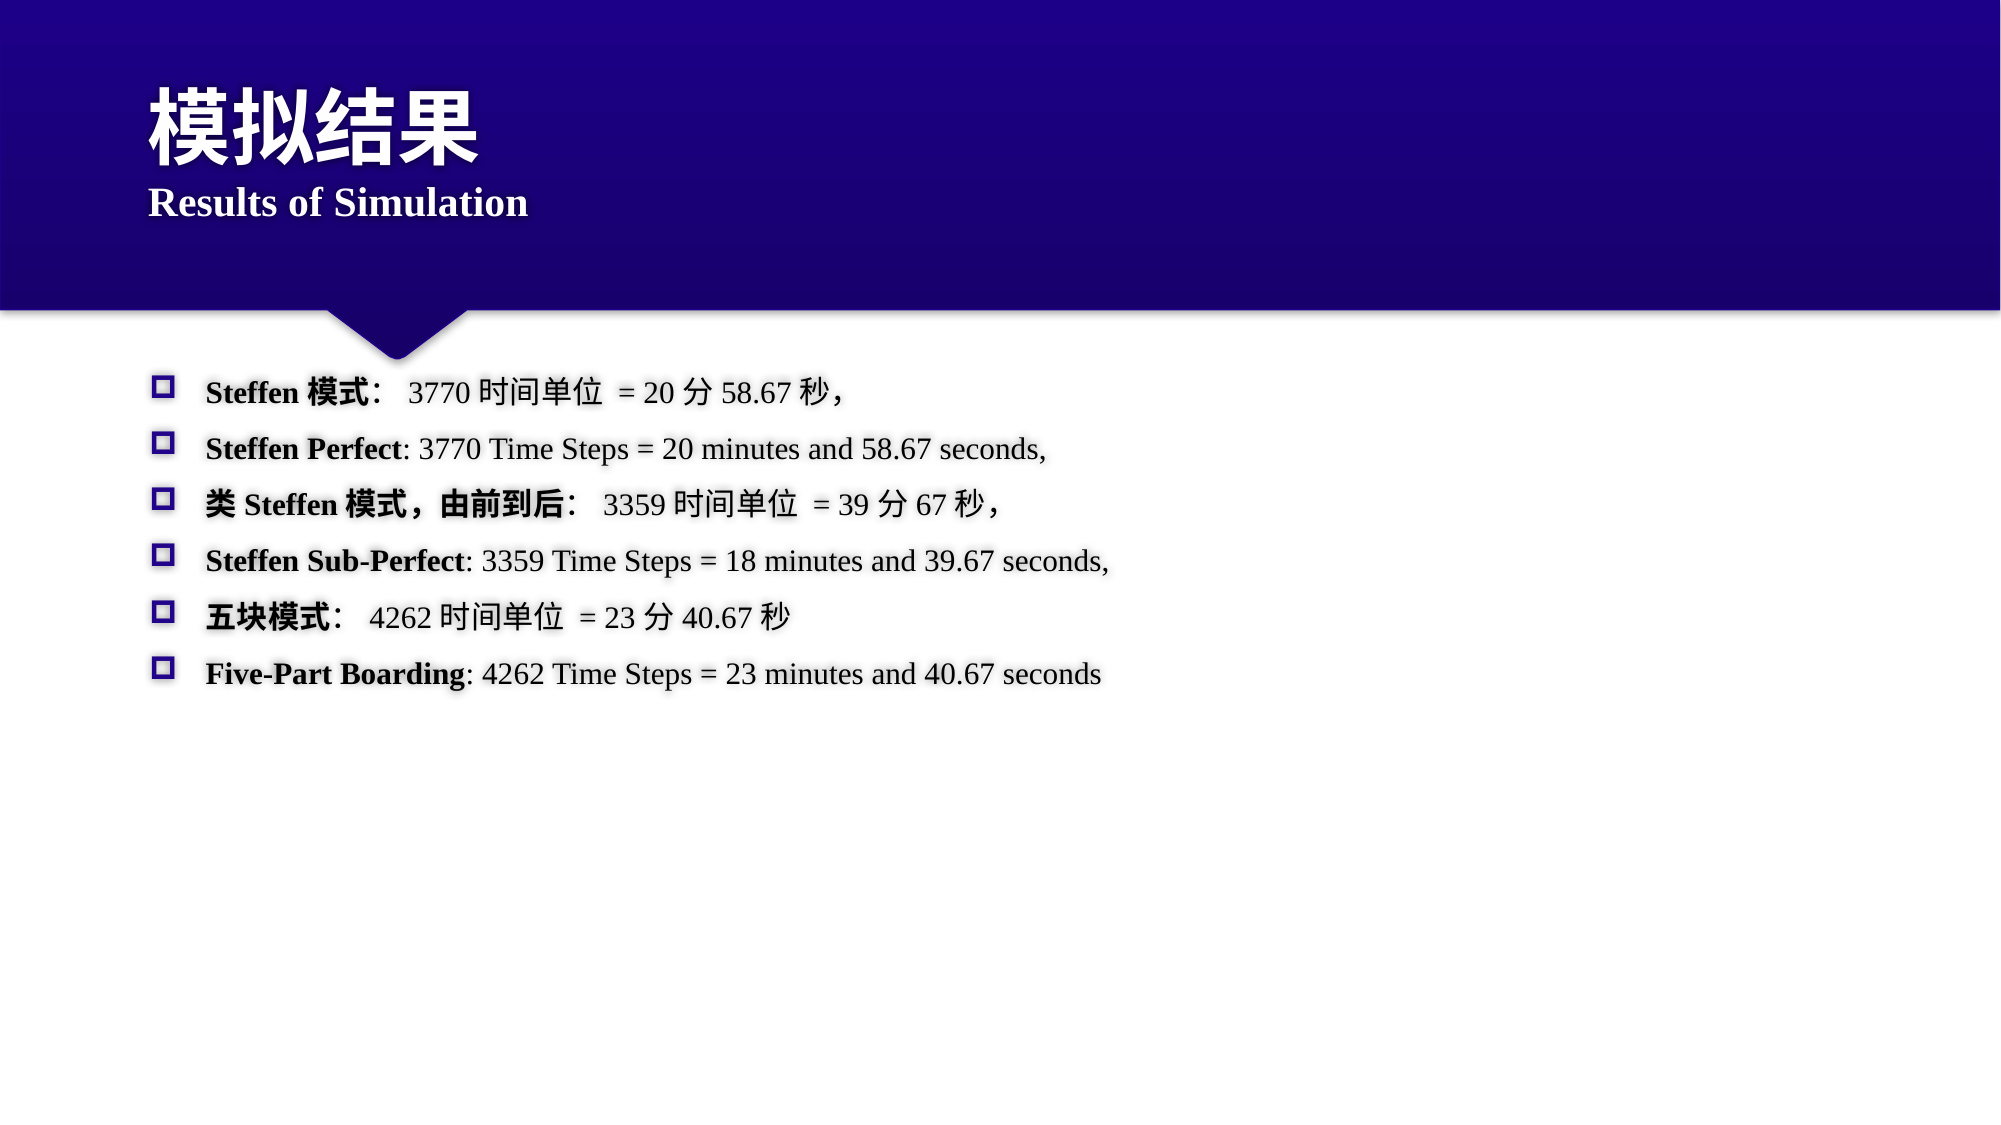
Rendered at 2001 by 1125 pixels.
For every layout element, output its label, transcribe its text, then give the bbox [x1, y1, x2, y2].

title 模拟结果 Results of Simulation [132, 73, 1868, 233]
